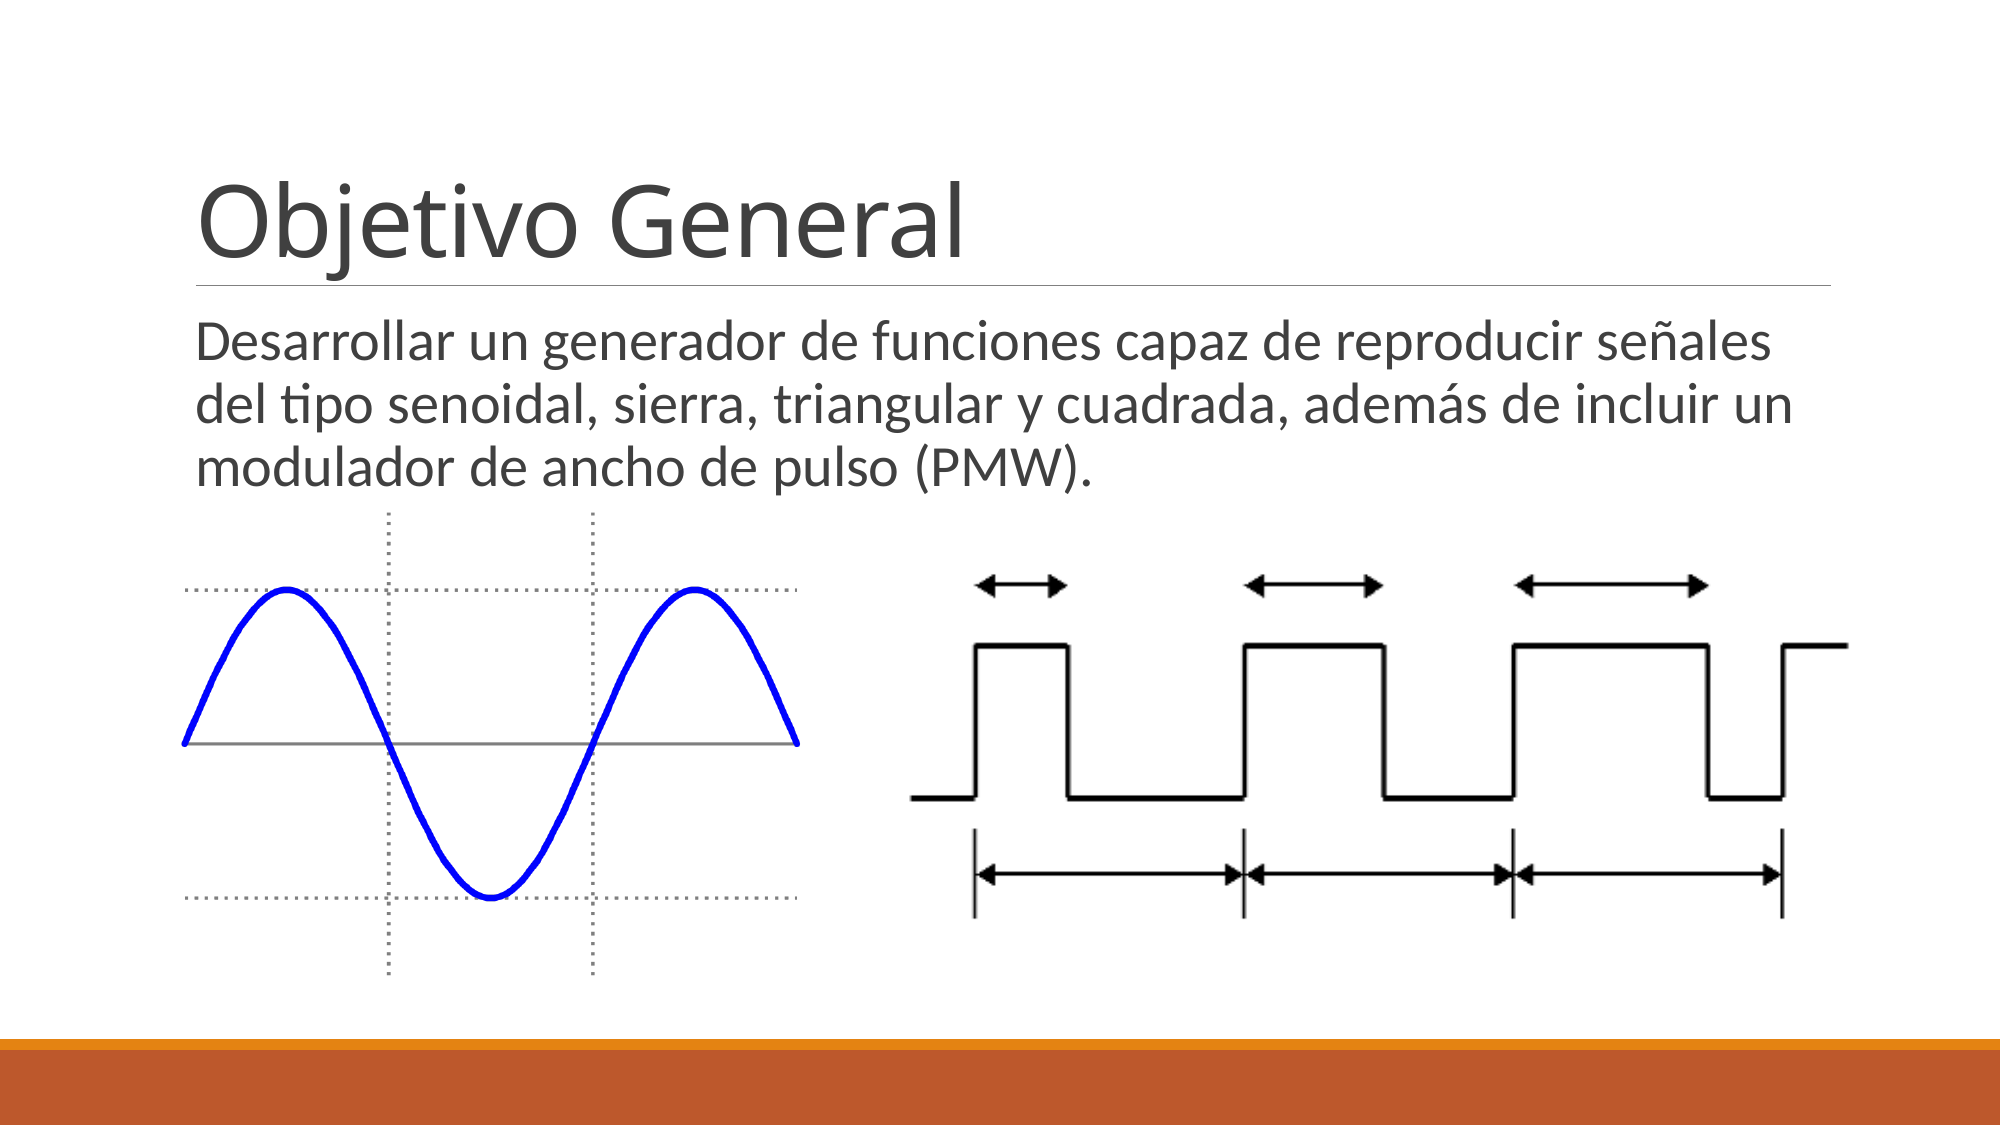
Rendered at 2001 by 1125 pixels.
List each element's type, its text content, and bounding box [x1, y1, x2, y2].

picture [907, 571, 1854, 925]
title Objetivo General [180, 47, 1830, 285]
list Desarrollar un generador de funciones capaz de reproducir señales del tipo senoidal, sierra, triangular y cuadrada, además de incluir un modulador de ancho de pulso (PMW). [180, 302, 1830, 963]
picture [156, 494, 825, 996]
